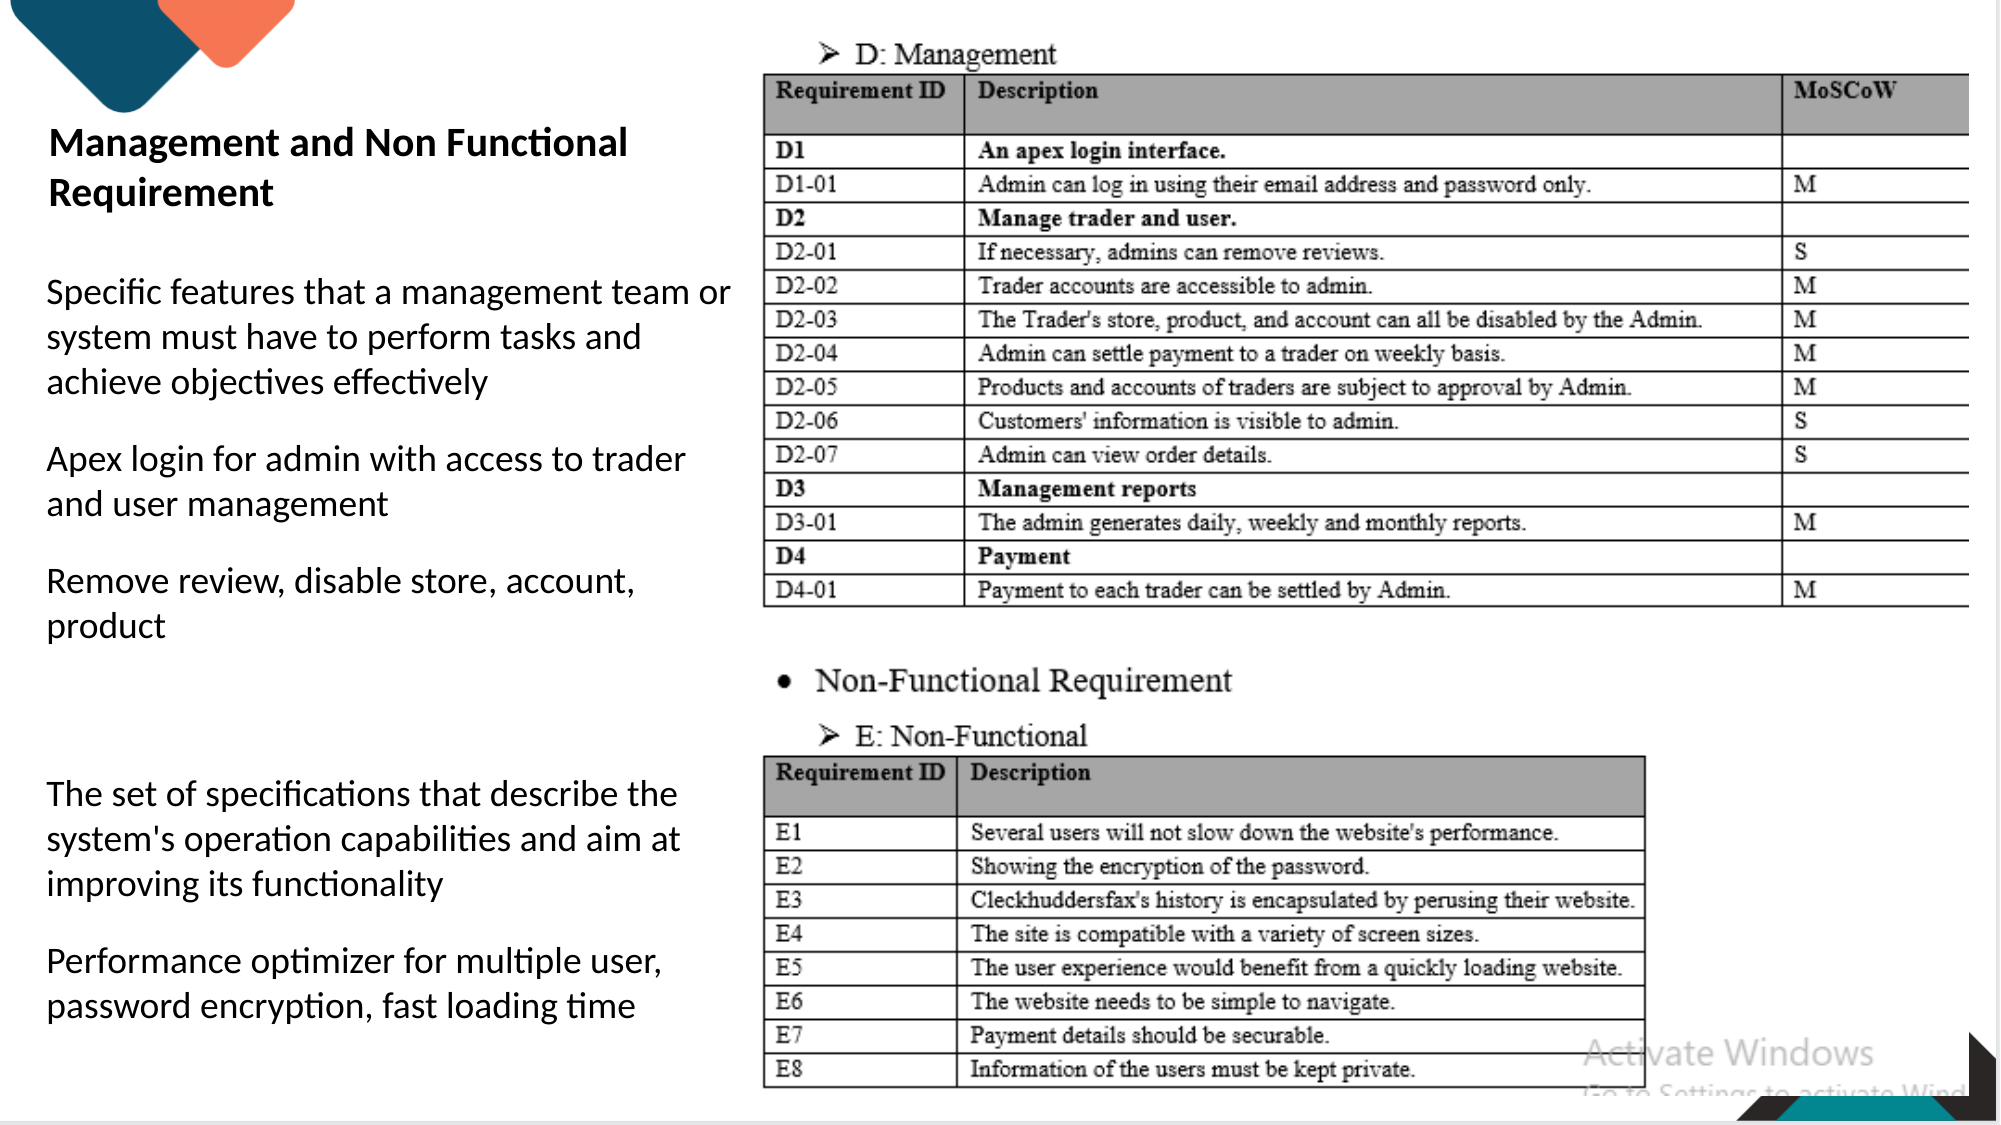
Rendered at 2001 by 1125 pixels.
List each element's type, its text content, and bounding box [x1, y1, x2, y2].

picture [0, 0, 2001, 1125]
text_box Management and Non Functional Requirement [33, 107, 644, 223]
text_box Remove review, disable store, account, product [31, 548, 681, 654]
text_box Apex login for admin with access to trader and user management [31, 426, 681, 532]
text_box The set of specifications that describe the system's operation capabilities and aim at improving its functionality [31, 761, 681, 912]
text_box Performance optimizer for multiple user, password encryption, fast loading time [31, 928, 681, 1034]
text_box Specific features that a management team or system must have to perform tasks and achieve objectives effectively [31, 259, 681, 410]
